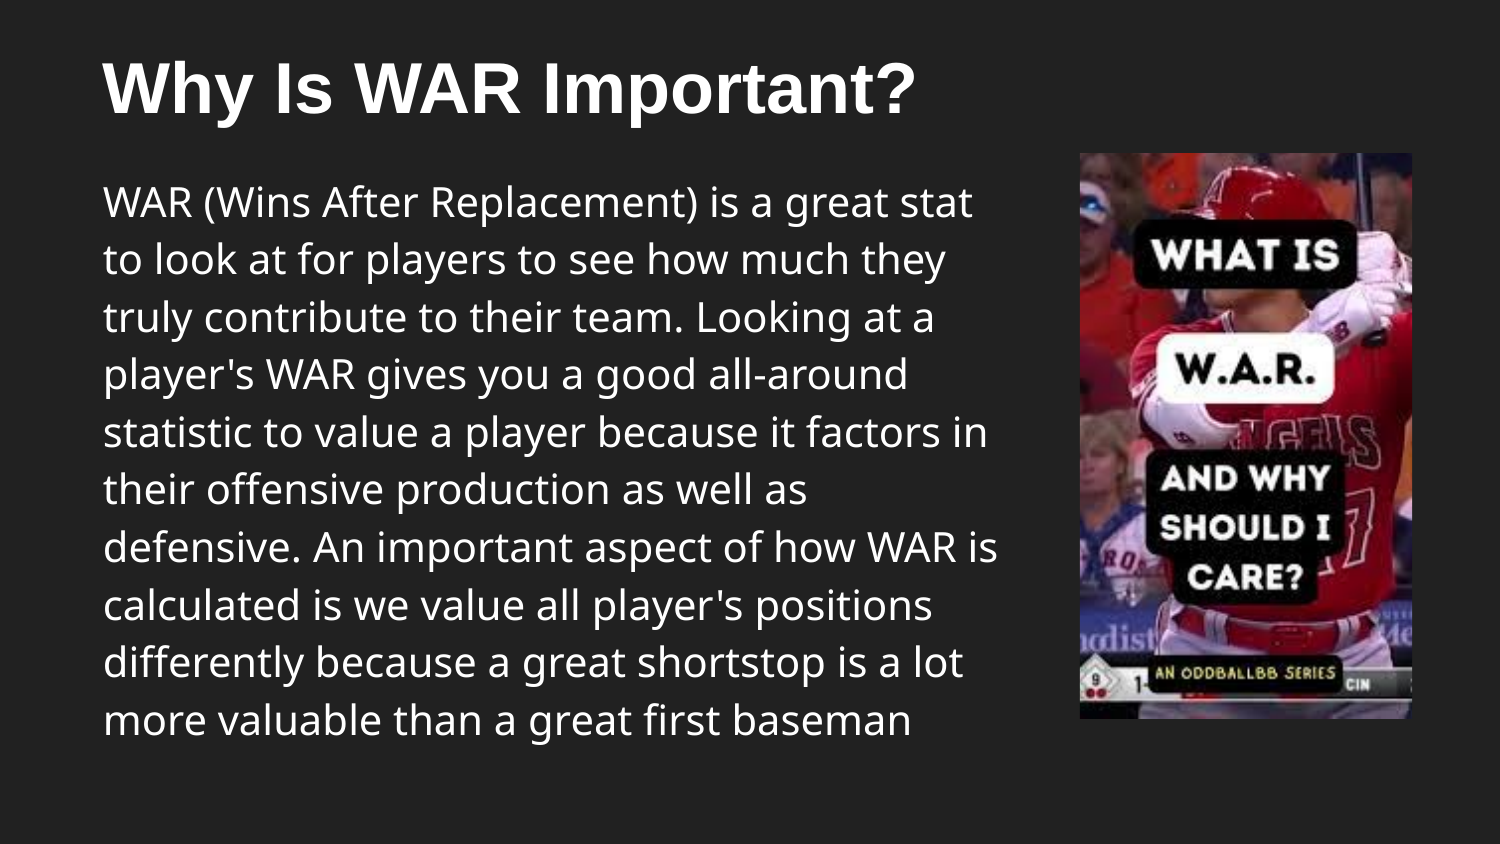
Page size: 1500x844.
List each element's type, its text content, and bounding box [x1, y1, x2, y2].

title Why Is WAR Important? [87, 27, 941, 153]
title WAR (Wins After Replacement) is a great stat to look at for players to see how much they truly contribute to their team. Looking at a player's WAR gives you a good all-around statistic to value a player because it factors in their offensive production as well as defensive. An important aspect of how WAR is calculated is we value all player's positions differently because a great shortstop is a lot more valuable than a great first baseman [87, 153, 1026, 795]
picture [1079, 152, 1413, 720]
